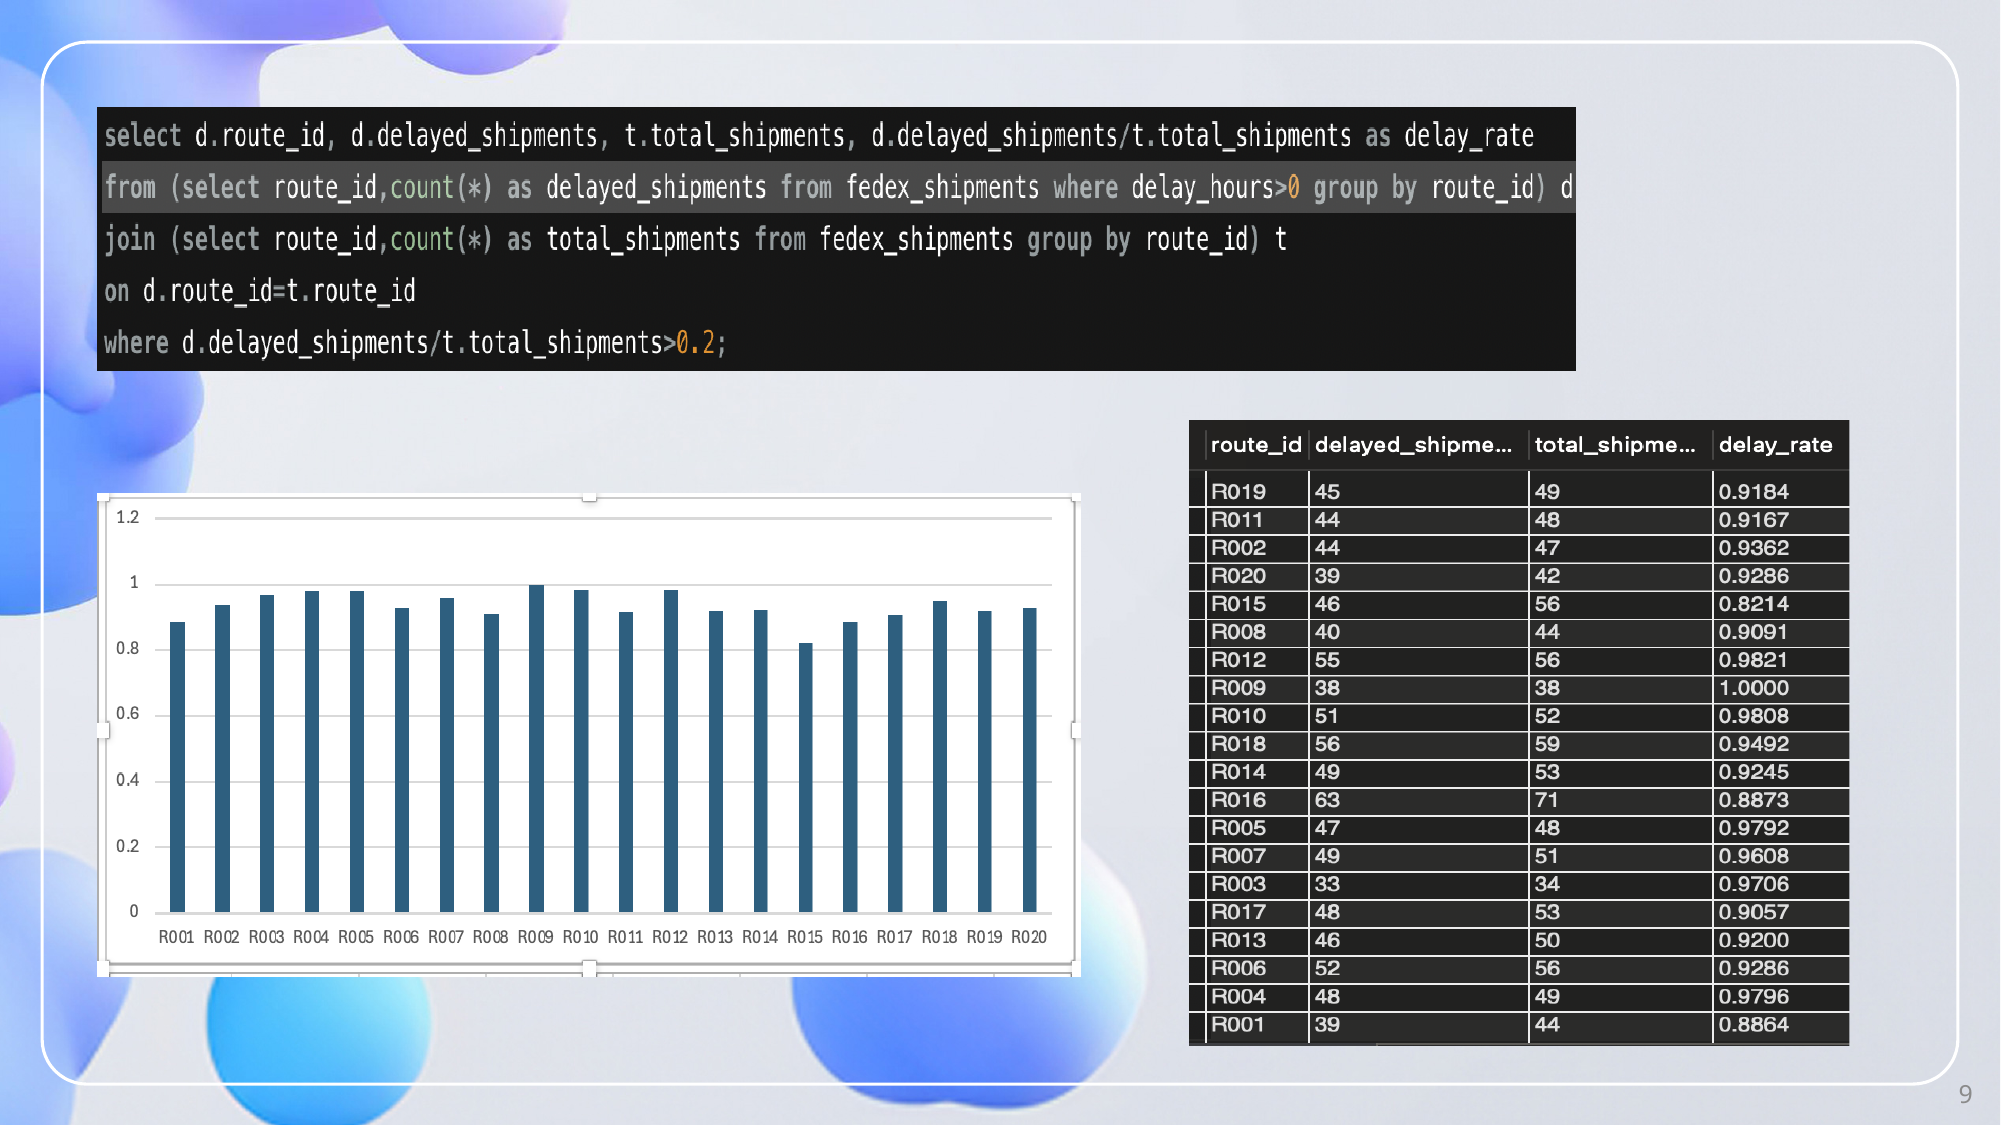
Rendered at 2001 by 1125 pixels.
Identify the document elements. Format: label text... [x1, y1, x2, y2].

slide_number 9 [1538, 1076, 1988, 1115]
picture [0, 0, 2001, 1125]
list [97, 107, 1576, 371]
